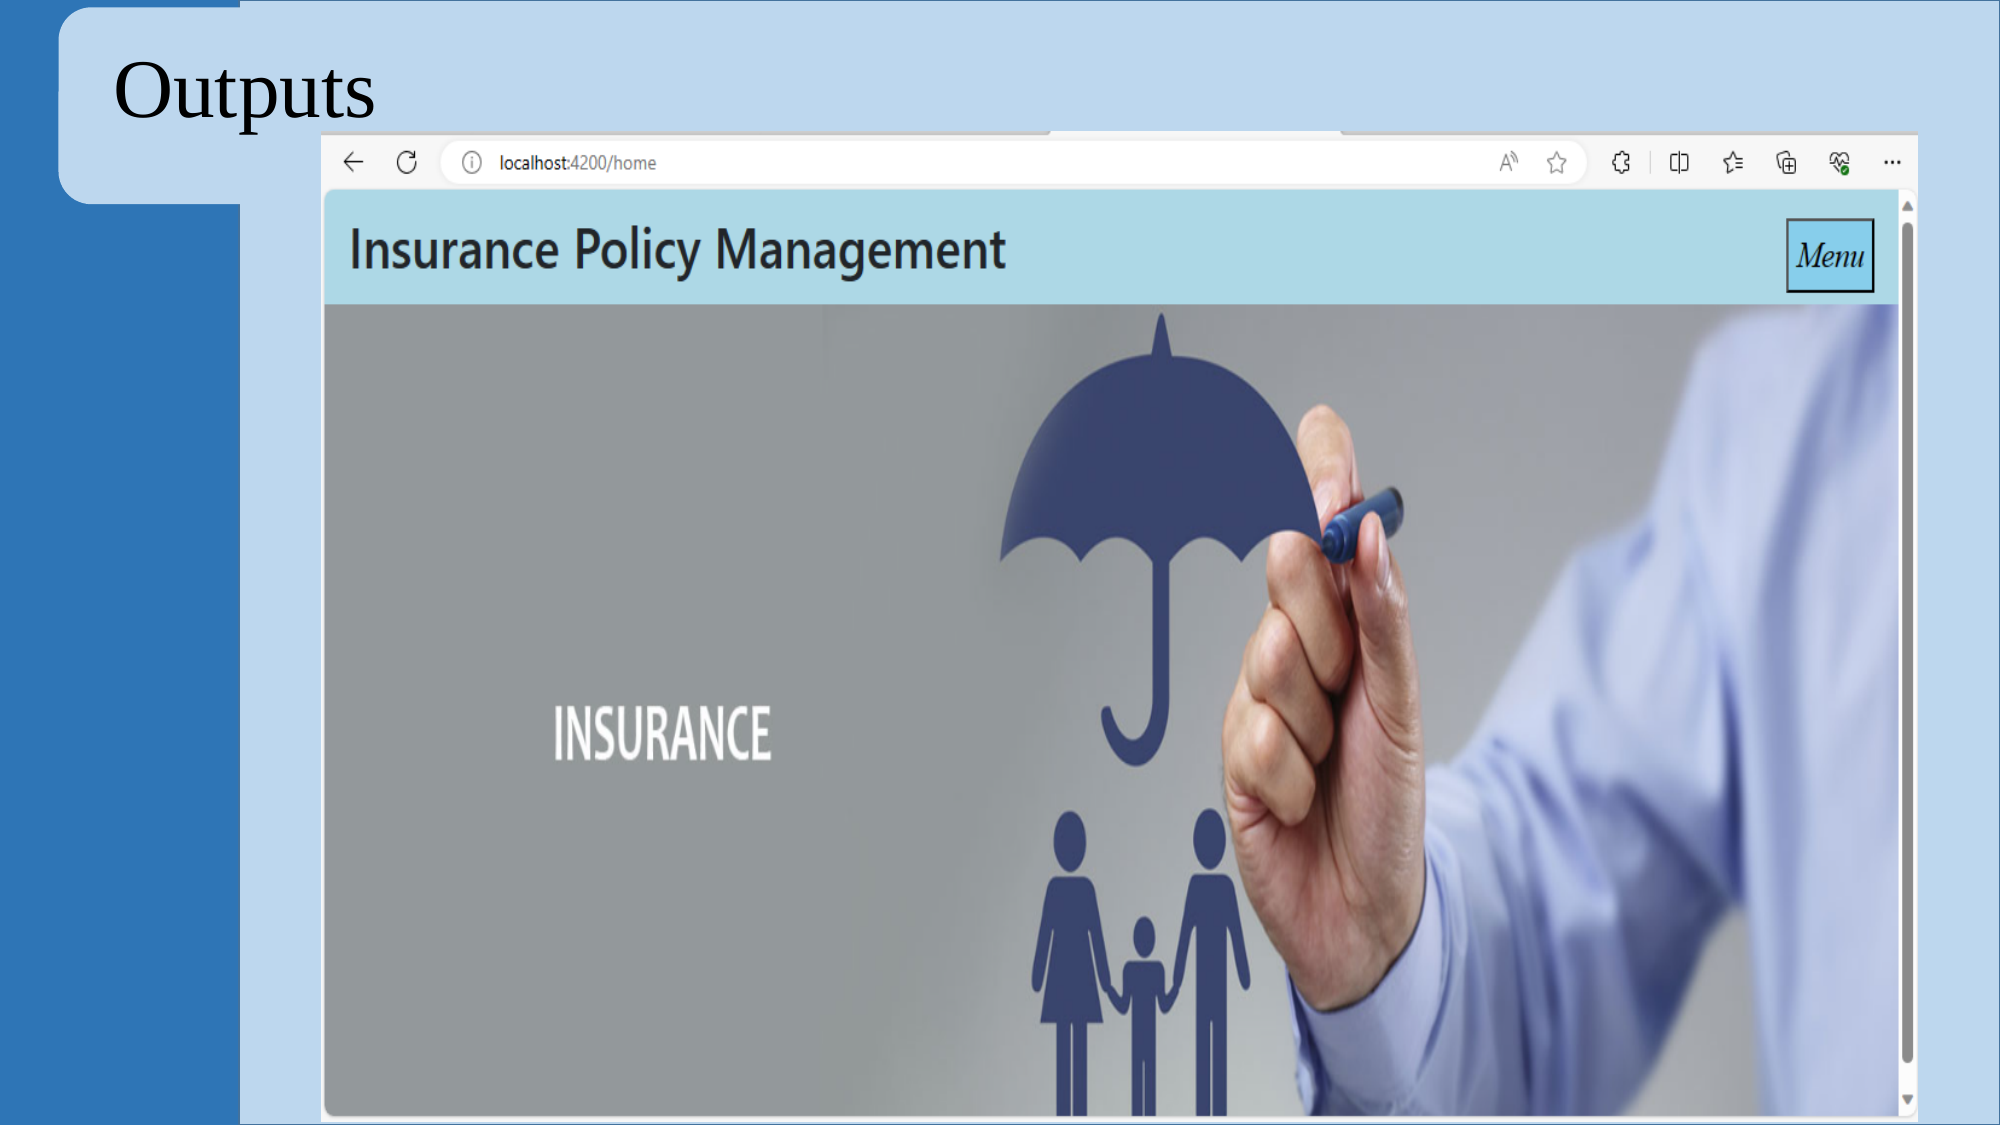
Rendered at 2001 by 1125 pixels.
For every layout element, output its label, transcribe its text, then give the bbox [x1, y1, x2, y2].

text_box [57, 6, 401, 206]
text_box [238, 0, 2000, 1125]
text_box Outputs [98, 26, 1548, 142]
picture [320, 131, 1918, 1122]
